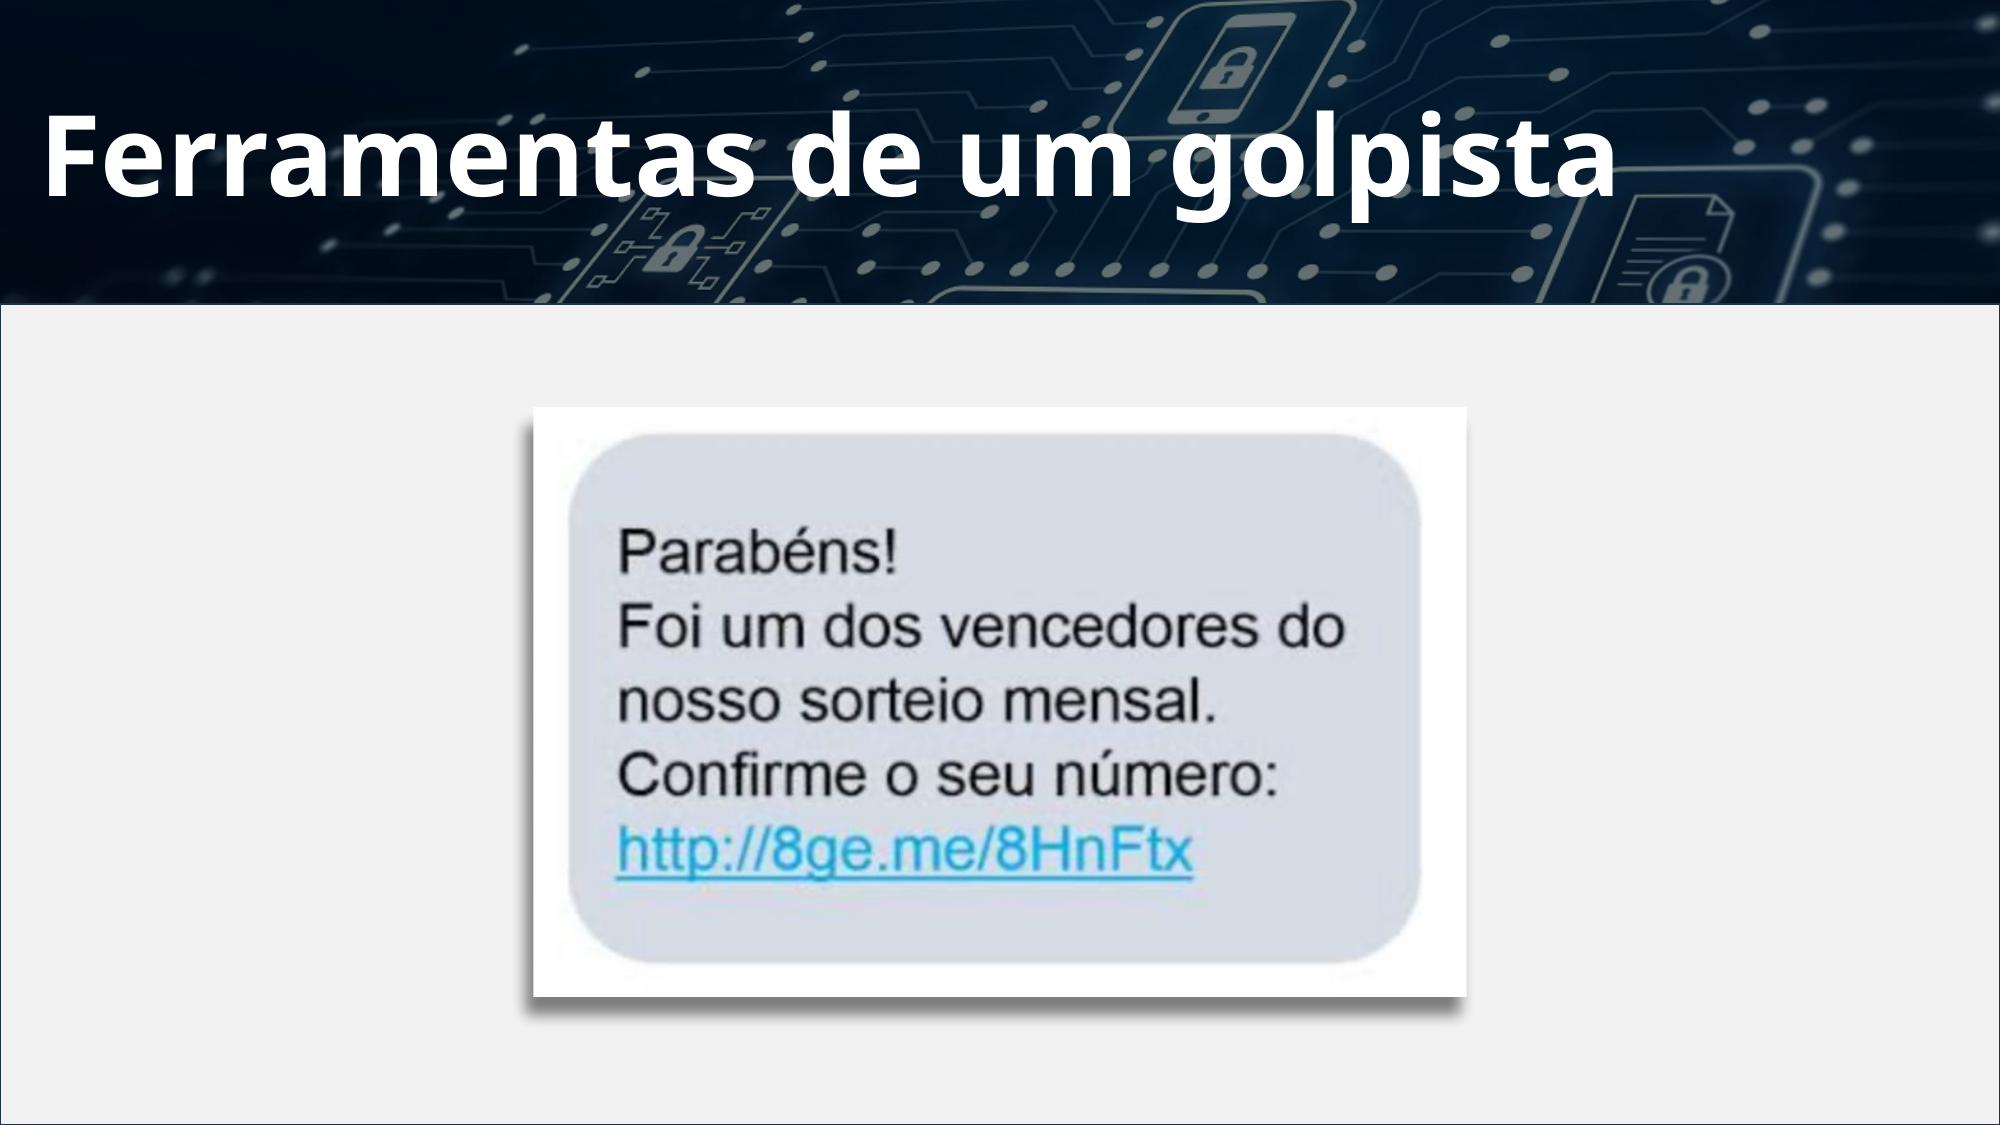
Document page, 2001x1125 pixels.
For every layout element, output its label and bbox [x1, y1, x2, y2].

picture [533, 407, 1467, 997]
text_box [0, 305, 2000, 1125]
picture [0, 0, 2000, 305]
